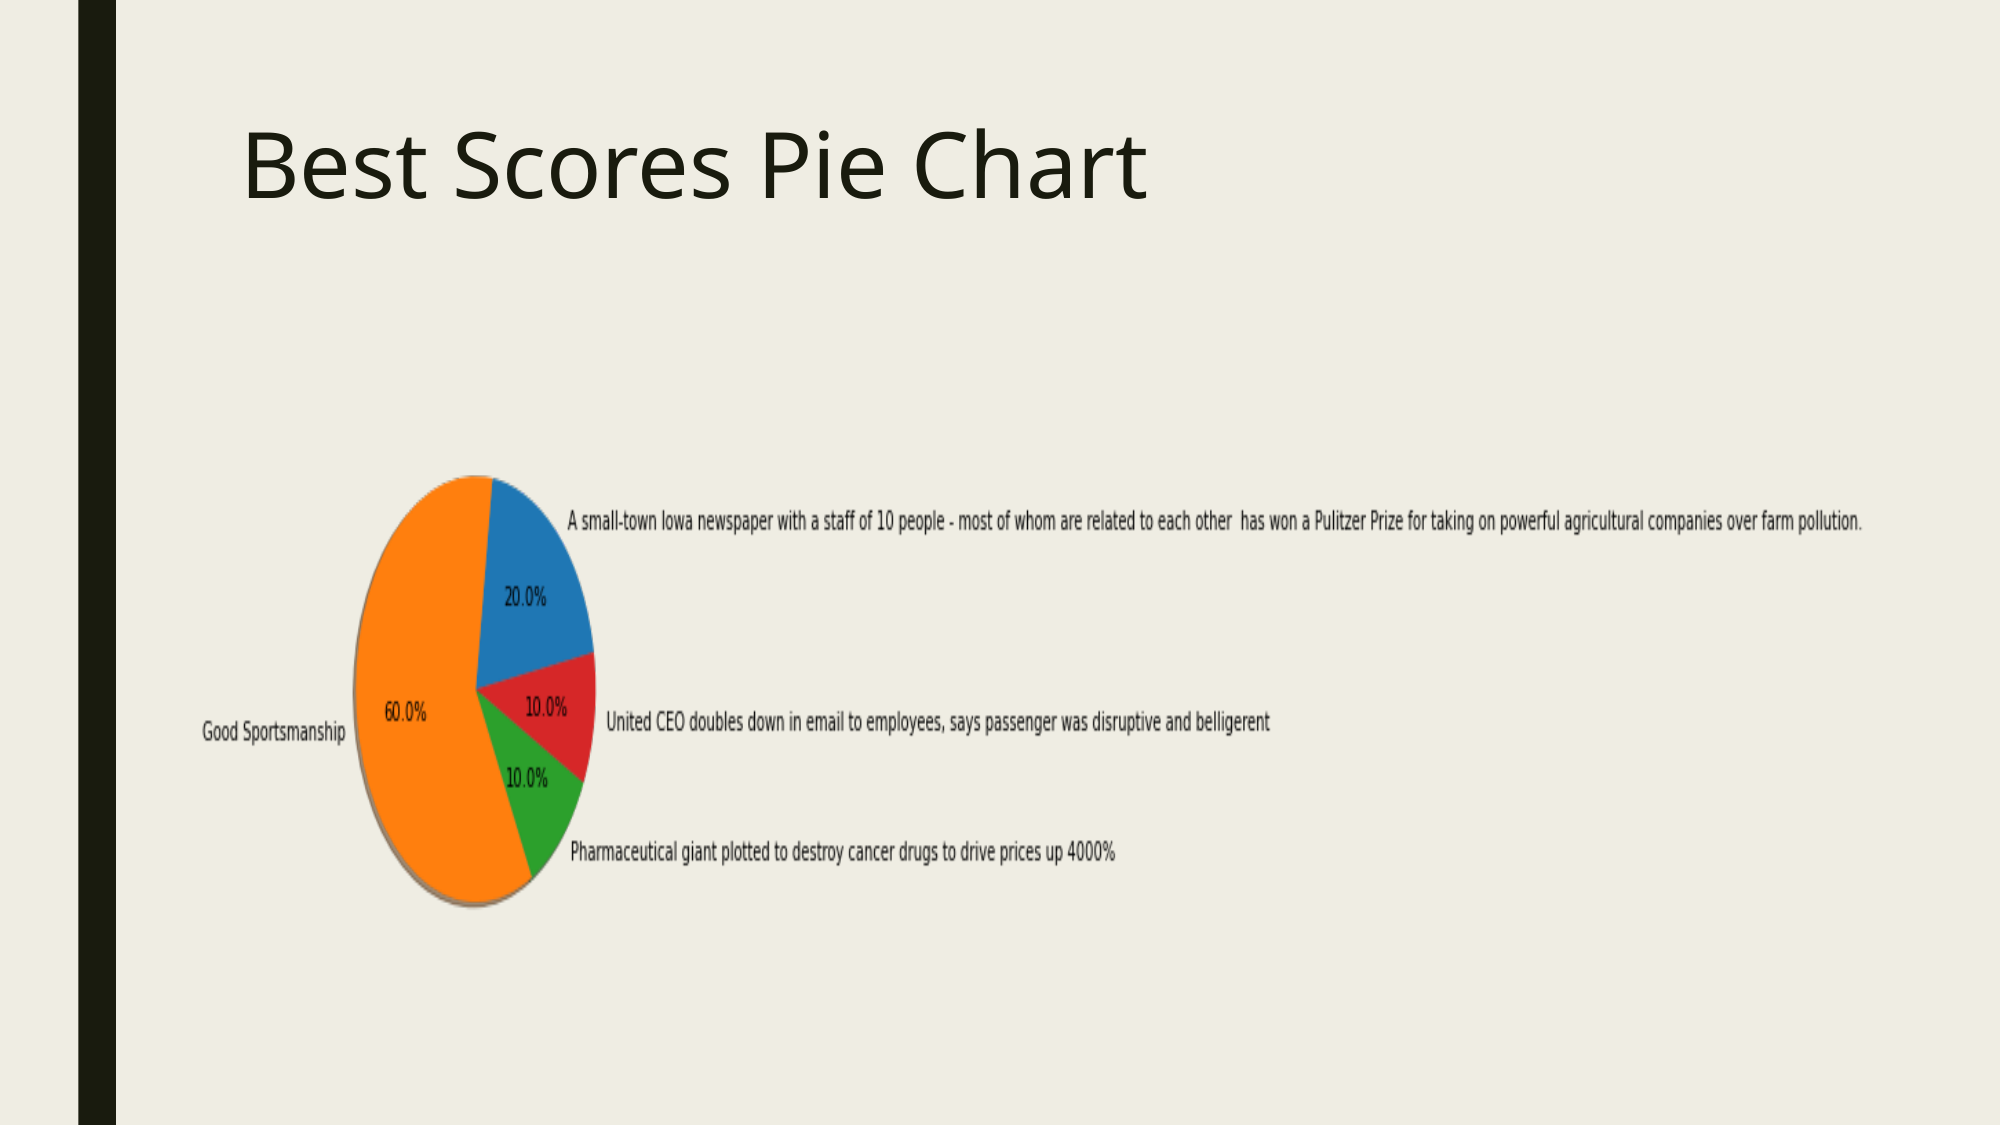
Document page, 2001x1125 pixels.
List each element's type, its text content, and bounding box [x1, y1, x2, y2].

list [193, 408, 1872, 974]
title Best Scores Pie Chart [225, 112, 1800, 357]
